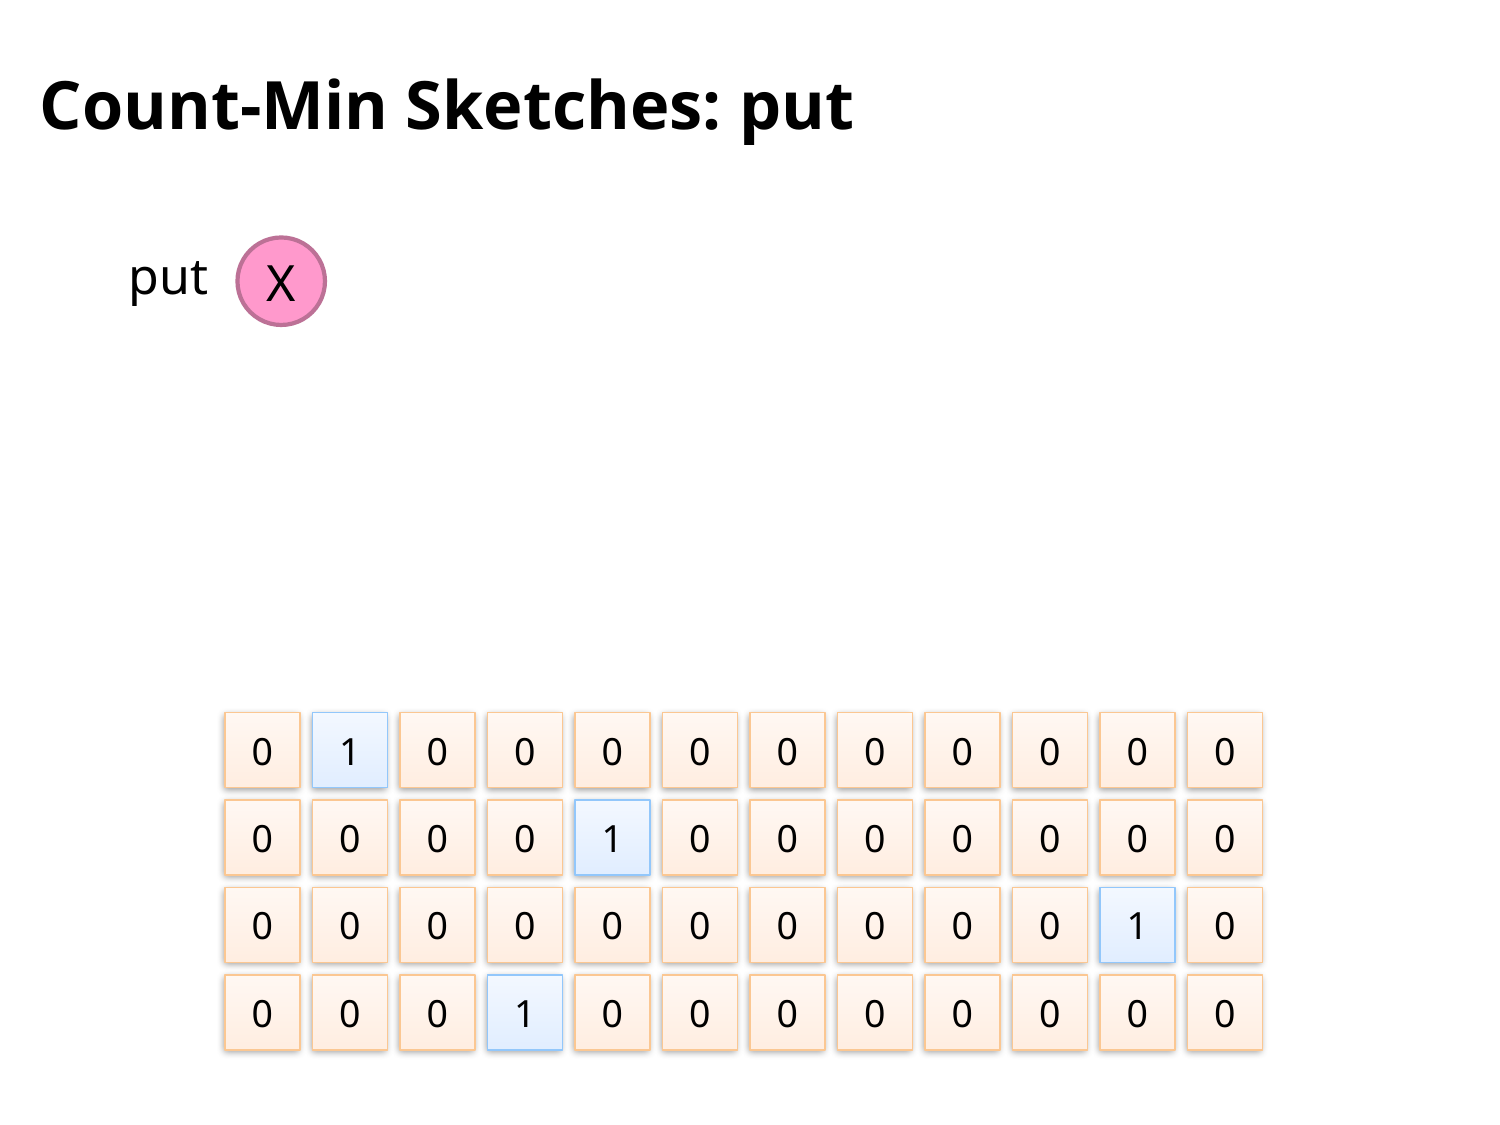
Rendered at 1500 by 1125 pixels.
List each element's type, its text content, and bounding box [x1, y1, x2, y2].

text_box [224, 712, 1263, 1051]
text_box X [238, 235, 328, 328]
title Count-Min Sketches: put [24, 18, 1451, 188]
text_box put [99, 237, 238, 313]
